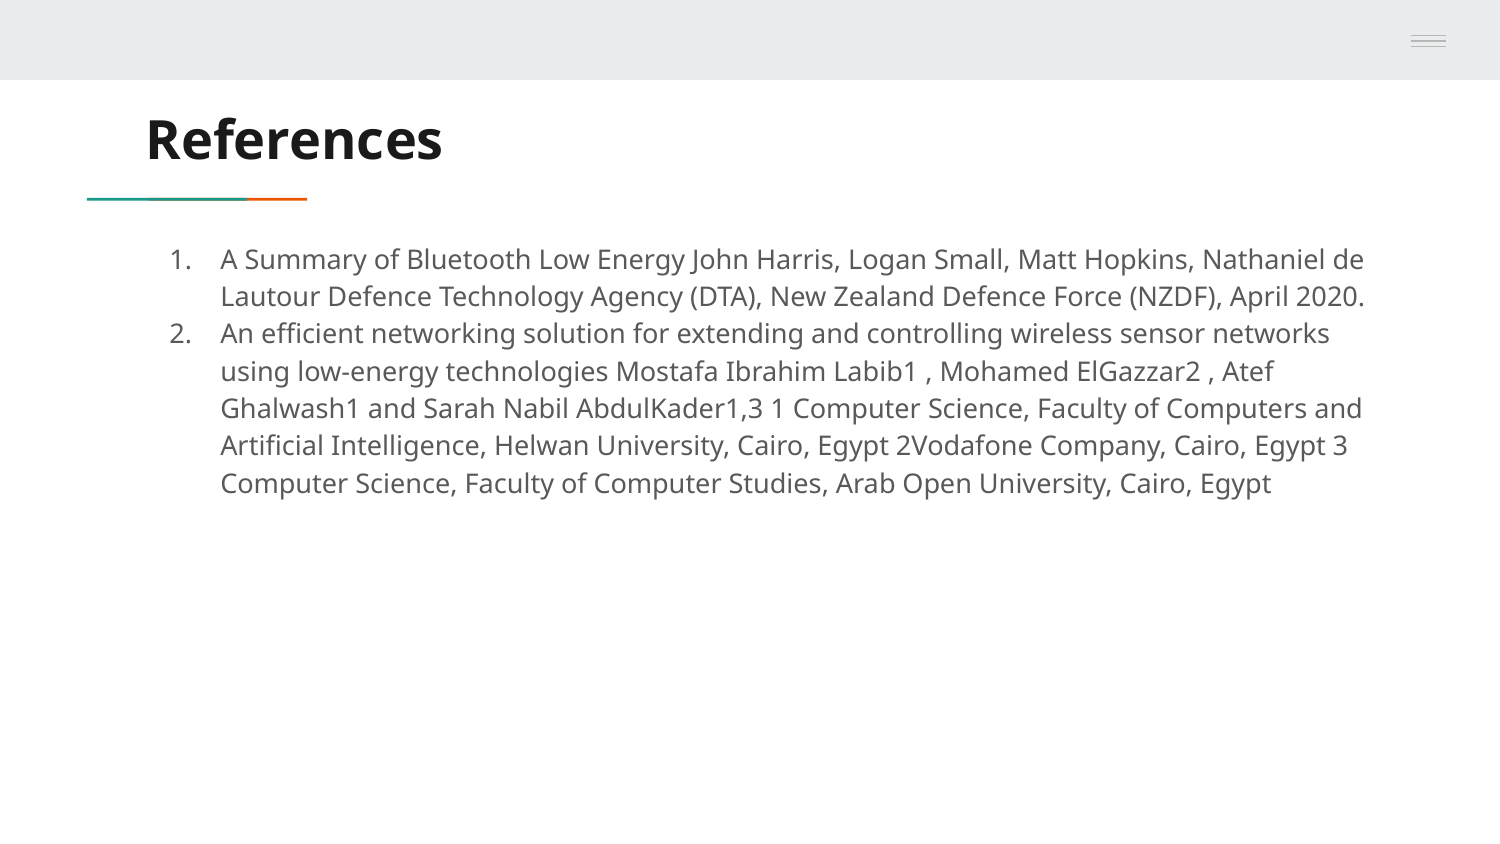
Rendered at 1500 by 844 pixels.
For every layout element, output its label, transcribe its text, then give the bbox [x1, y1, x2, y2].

title References [130, 90, 1370, 181]
list A Summary of Bluetooth Low Energy John Harris, Logan Small, Matt Hopkins, Nathaniel de Lautour Defence Technology Agency (DTA), New Zealand Defence Force (NZDF), April 2020. An efficient networking solution for extending and controlling wireless sensor networks using low-energy technologies Mostafa Ibrahim Labib1 , Mohamed ElGazzar2 , Atef Ghalwash1 and Sarah Nabil AbdulKader1,3 1 Computer Science, Faculty of Computers and Artificial Intelligence, Helwan University, Cairo, Egypt 2Vodafone Company, Cairo, Egypt 3 Computer Science, Faculty of Computer Studies, Arab Open University, Cairo, Egypt [130, 222, 1384, 779]
